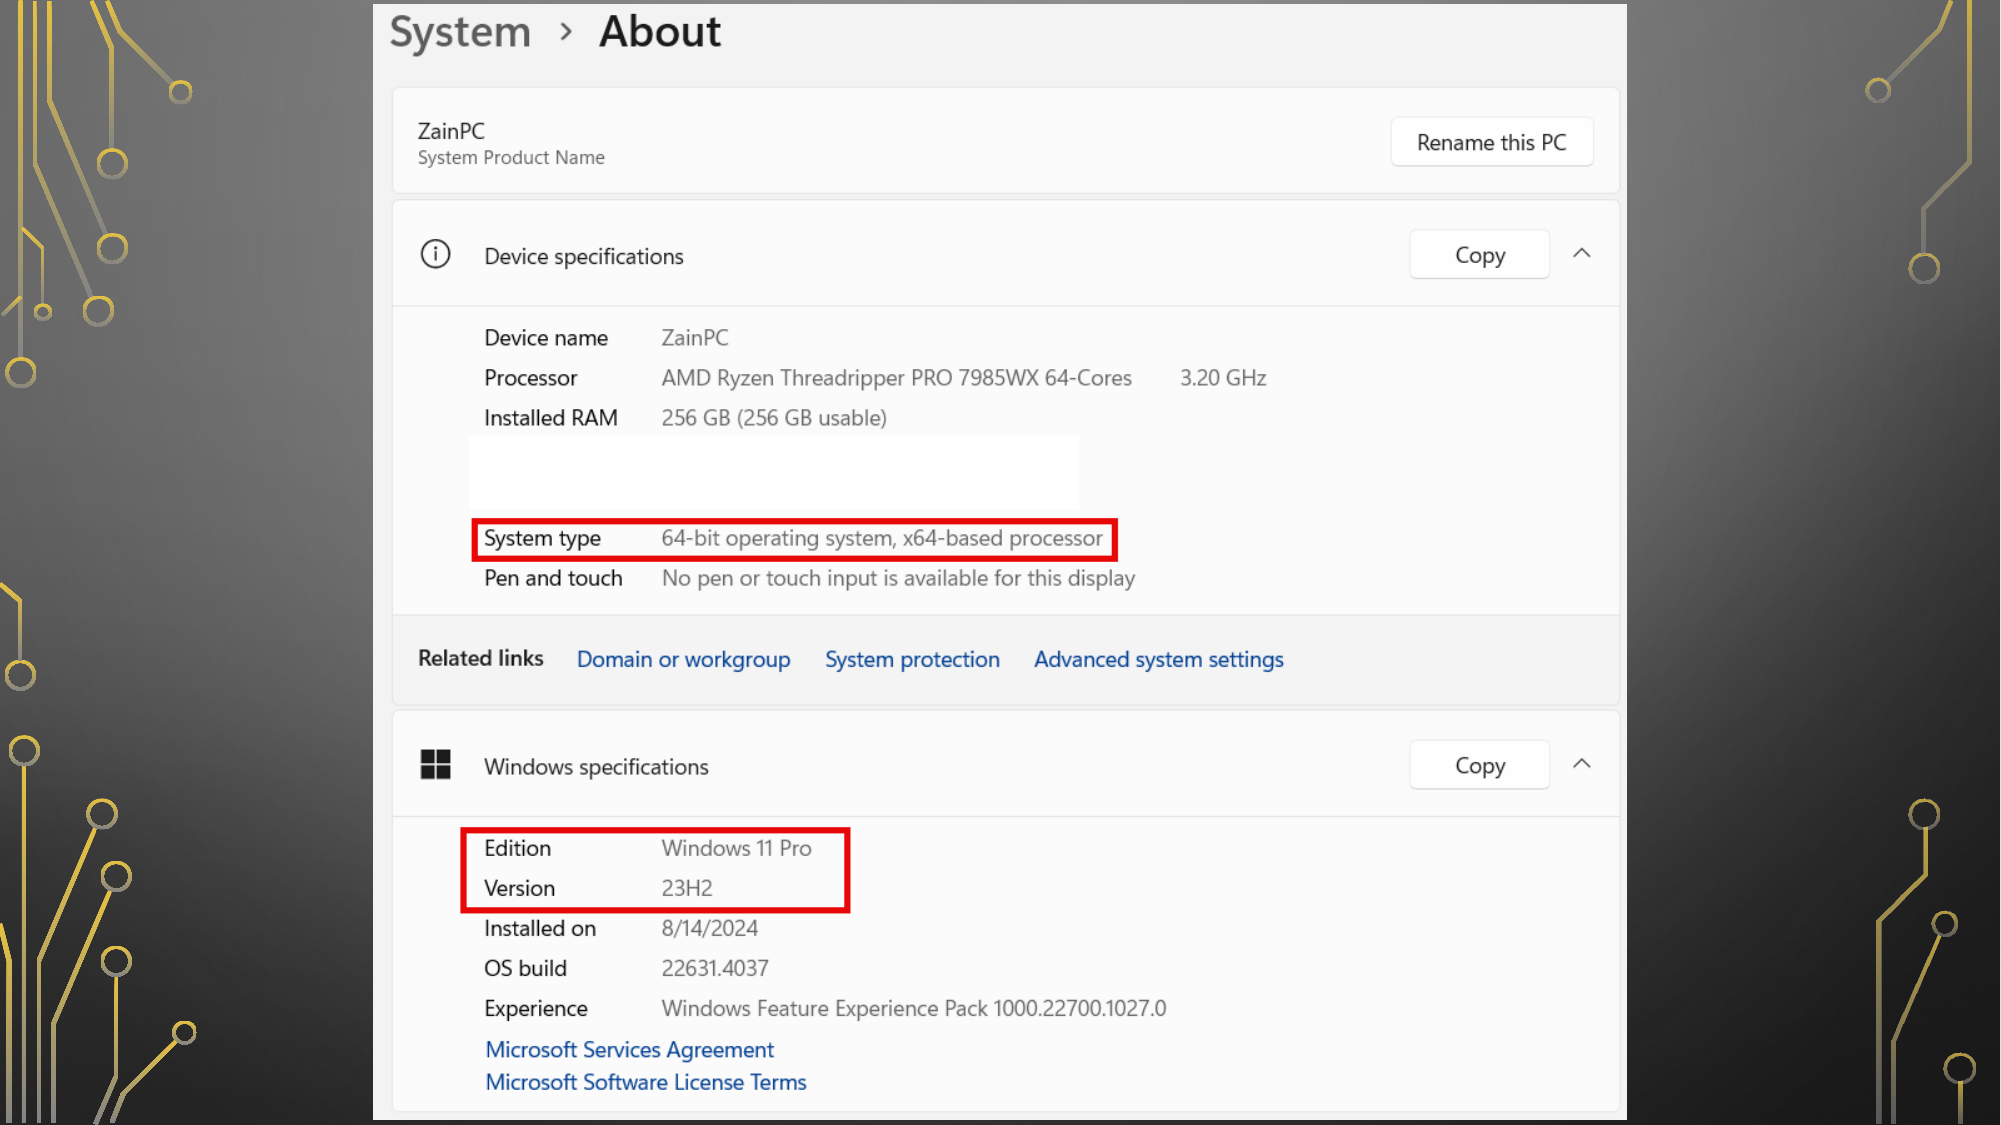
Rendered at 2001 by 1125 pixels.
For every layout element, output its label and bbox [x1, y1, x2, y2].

picture [372, 4, 1628, 1121]
